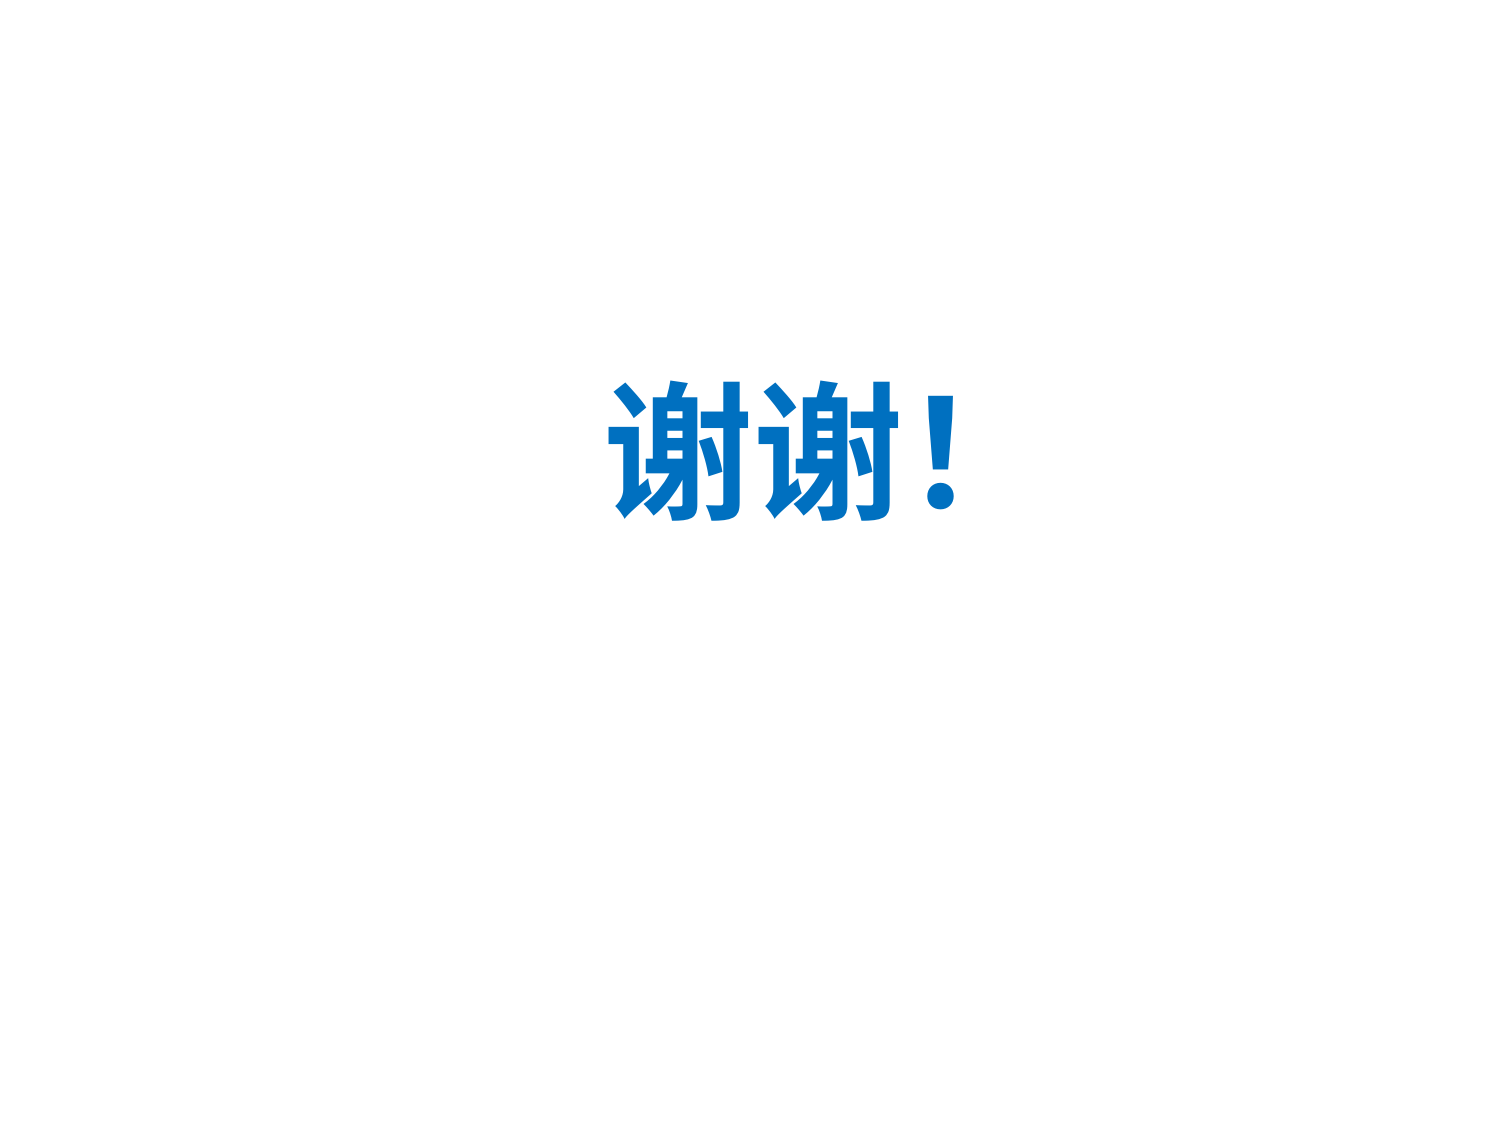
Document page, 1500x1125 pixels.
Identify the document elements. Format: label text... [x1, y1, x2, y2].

list 谢谢！ [76, 54, 1427, 798]
